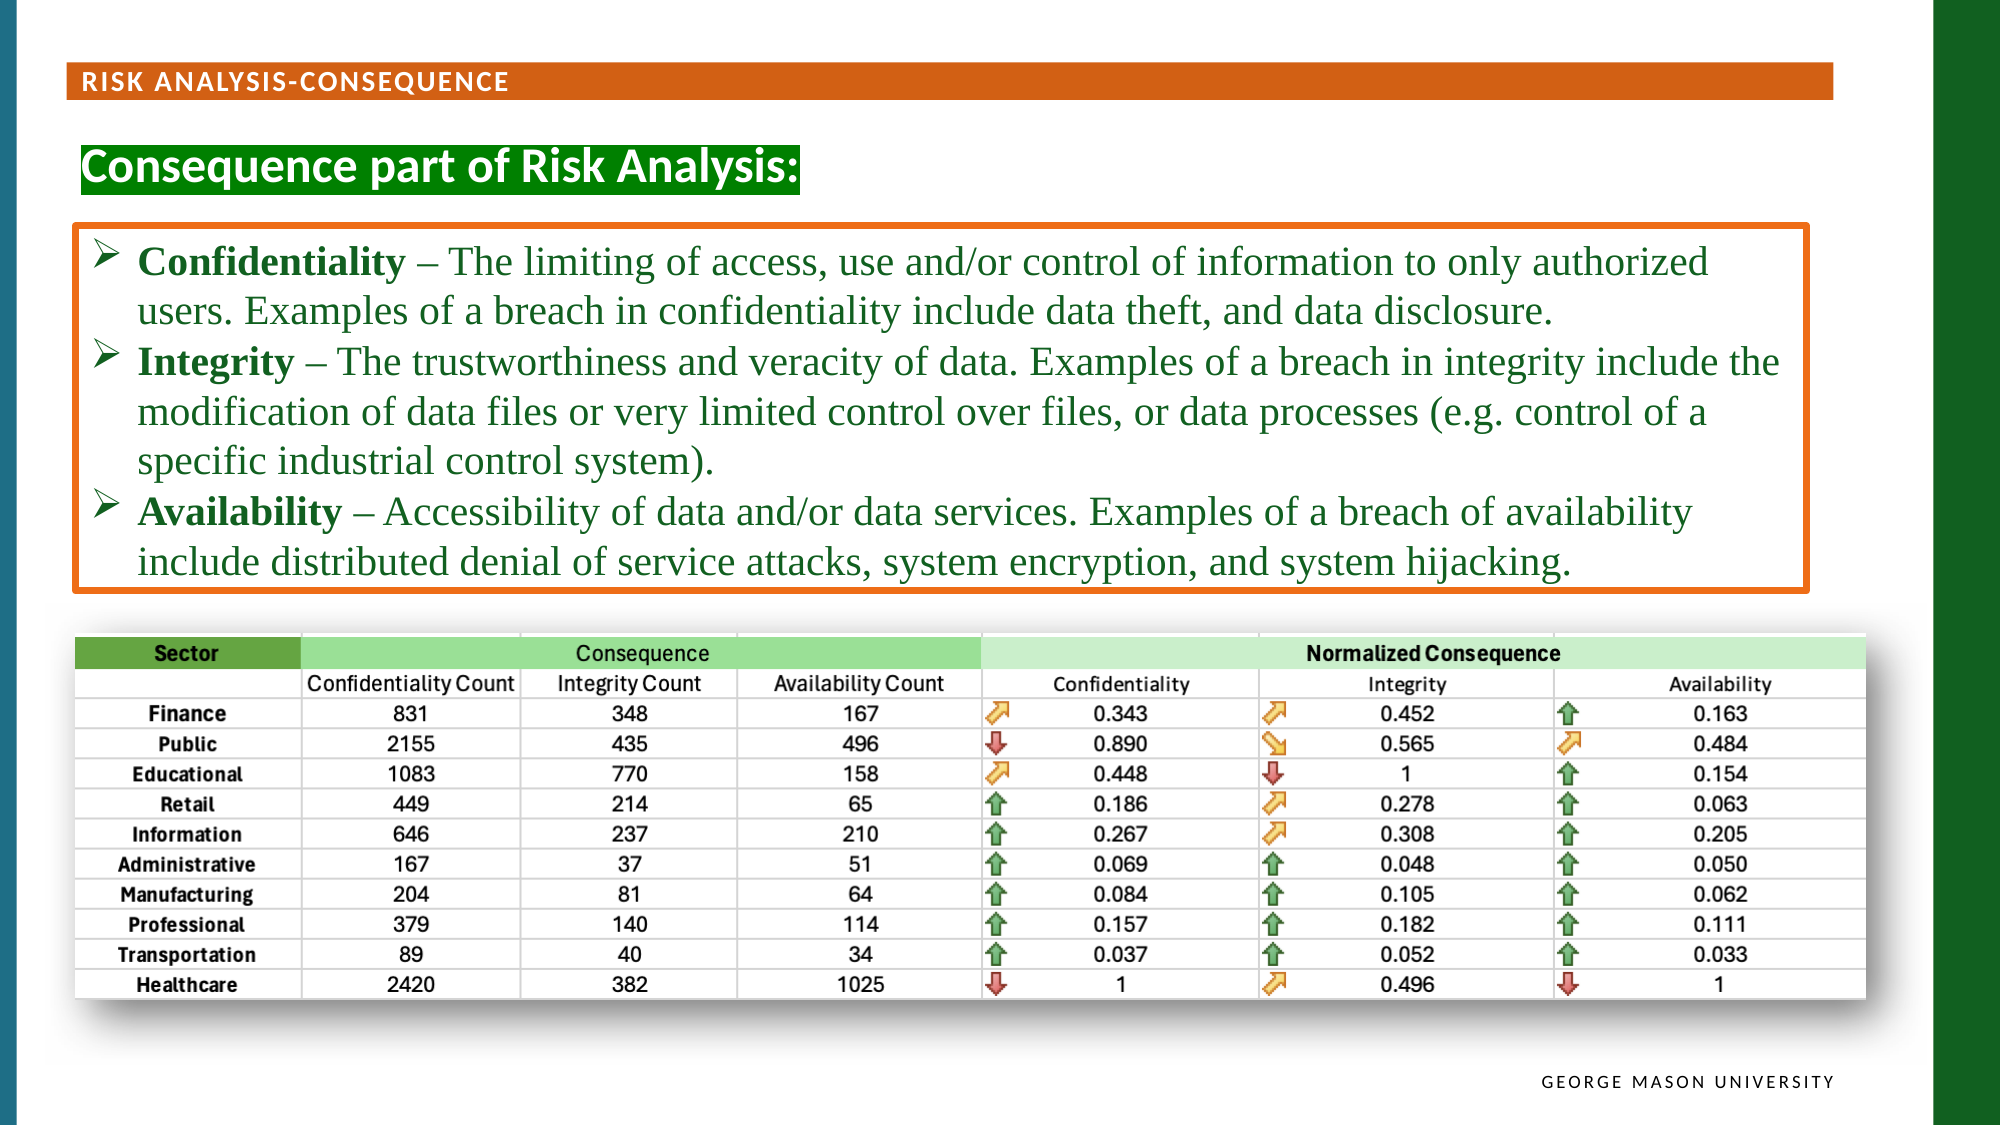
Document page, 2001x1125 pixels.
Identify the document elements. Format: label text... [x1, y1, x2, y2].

list Risk analysis-Consequence [66, 62, 1834, 100]
picture [75, 633, 1866, 1001]
list Consequence part of Risk Analysis: [66, 125, 1834, 634]
text_box Confidentiality – The limiting of access, use and/or control of information to only authorized users. Examples of a breach in confidentiality include data theft, and data disclosure. Integrity – The trustworthiness and veracity of data. Examples of a breach in integrity include the modification of data files or very limited control over files, or data processes (e.g. control of a specific industrial control system). Availability – Accessibility of data and/or data services. Examples of a breach of availability include distributed denial of service attacks, system encryption, and system hijacking. [72, 222, 1810, 594]
